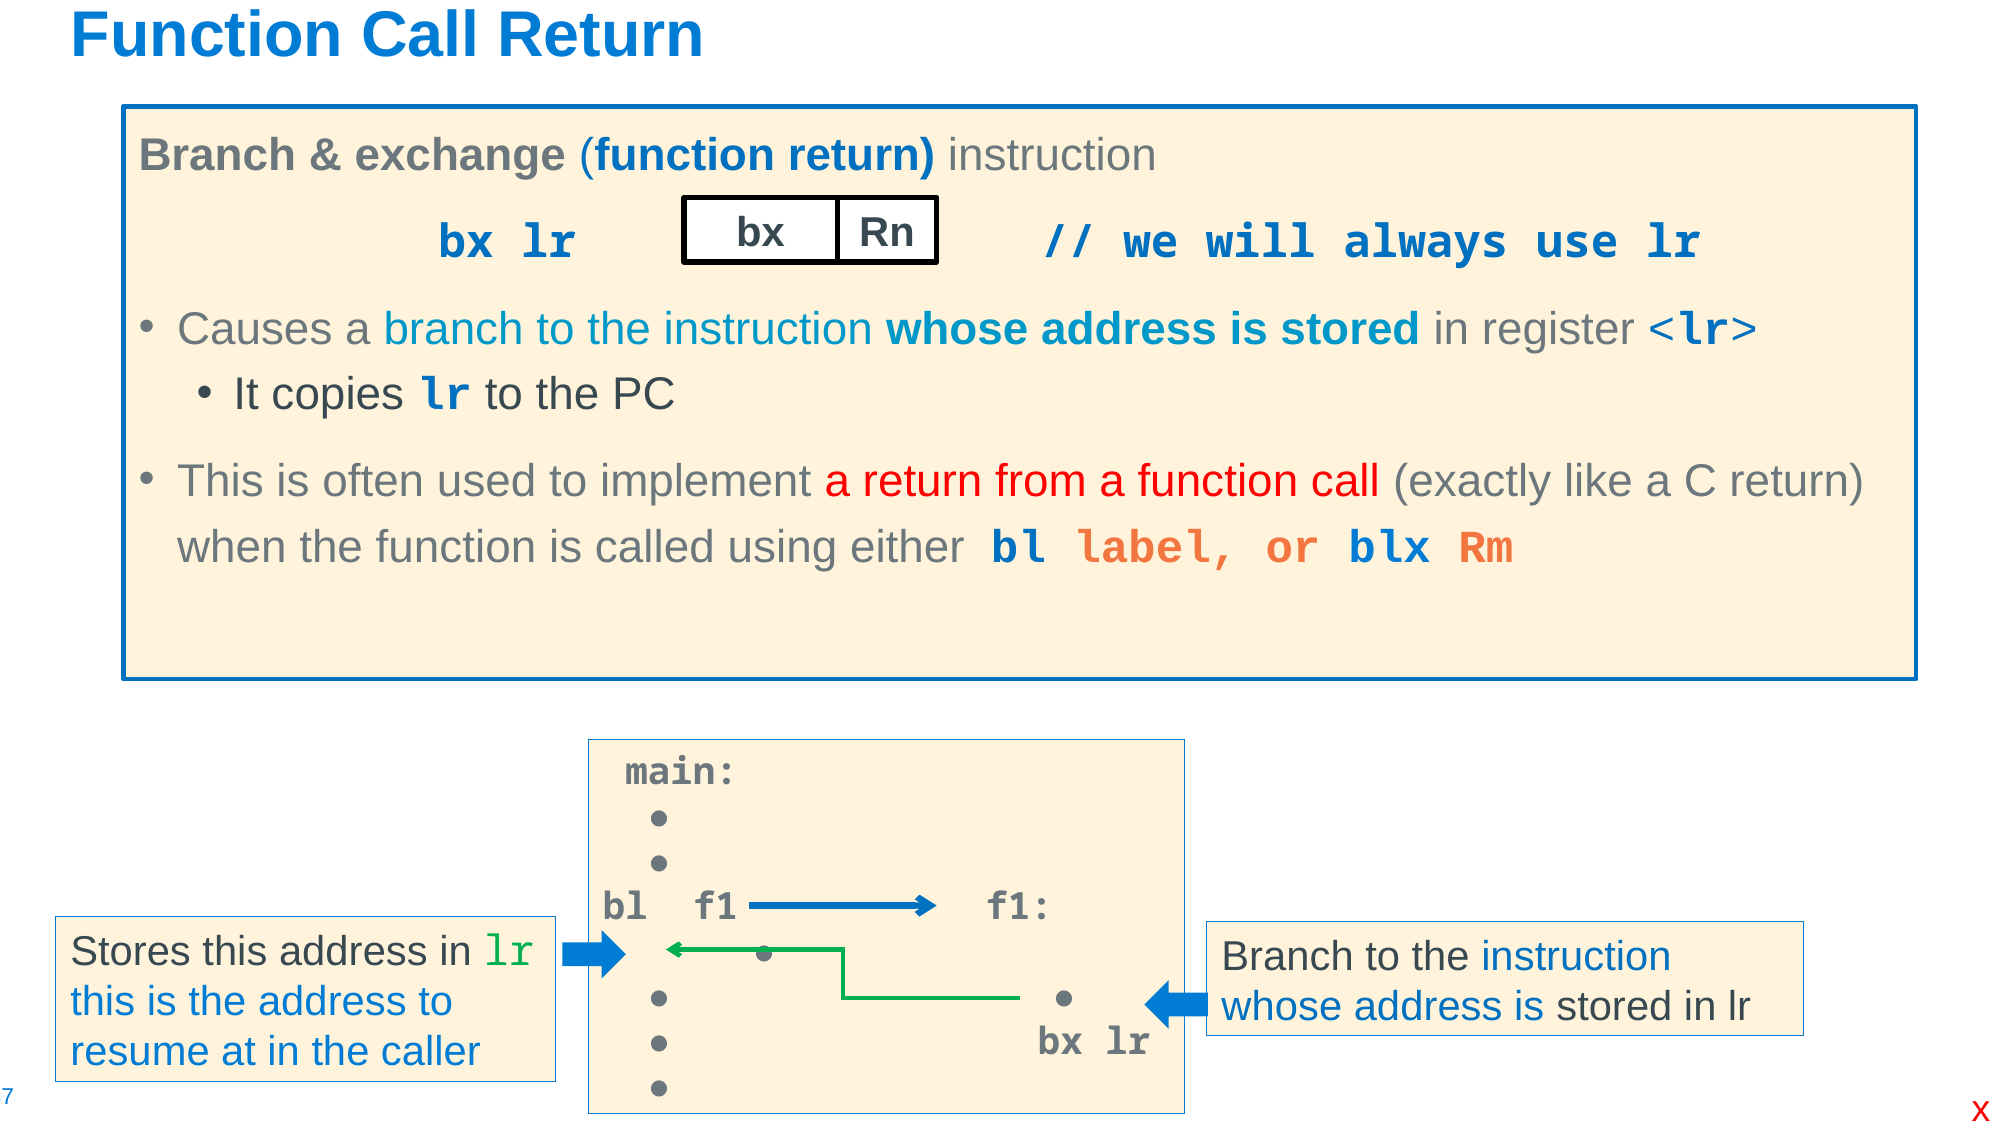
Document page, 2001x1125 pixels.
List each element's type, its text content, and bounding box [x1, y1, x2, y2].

text_box main: ● ● bl f1 f1: ● ● ● ● bx lr ● [588, 739, 1185, 1114]
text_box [1145, 921, 1804, 1038]
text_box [684, 197, 937, 263]
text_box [55, 916, 625, 1084]
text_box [665, 949, 1020, 999]
title Function Call Return [55, 12, 1987, 79]
text_box x [1956, 1076, 2000, 1125]
list Branch & exchange (function return) instruction bx lr // we will always use lr Causes a branch to the instruction whose address is stored in register <lr> It copies lr to the PC This is often used to implement a return from a function call (exactly like a C return) when the function is called using either bl label, or blx Rm [123, 106, 1917, 680]
